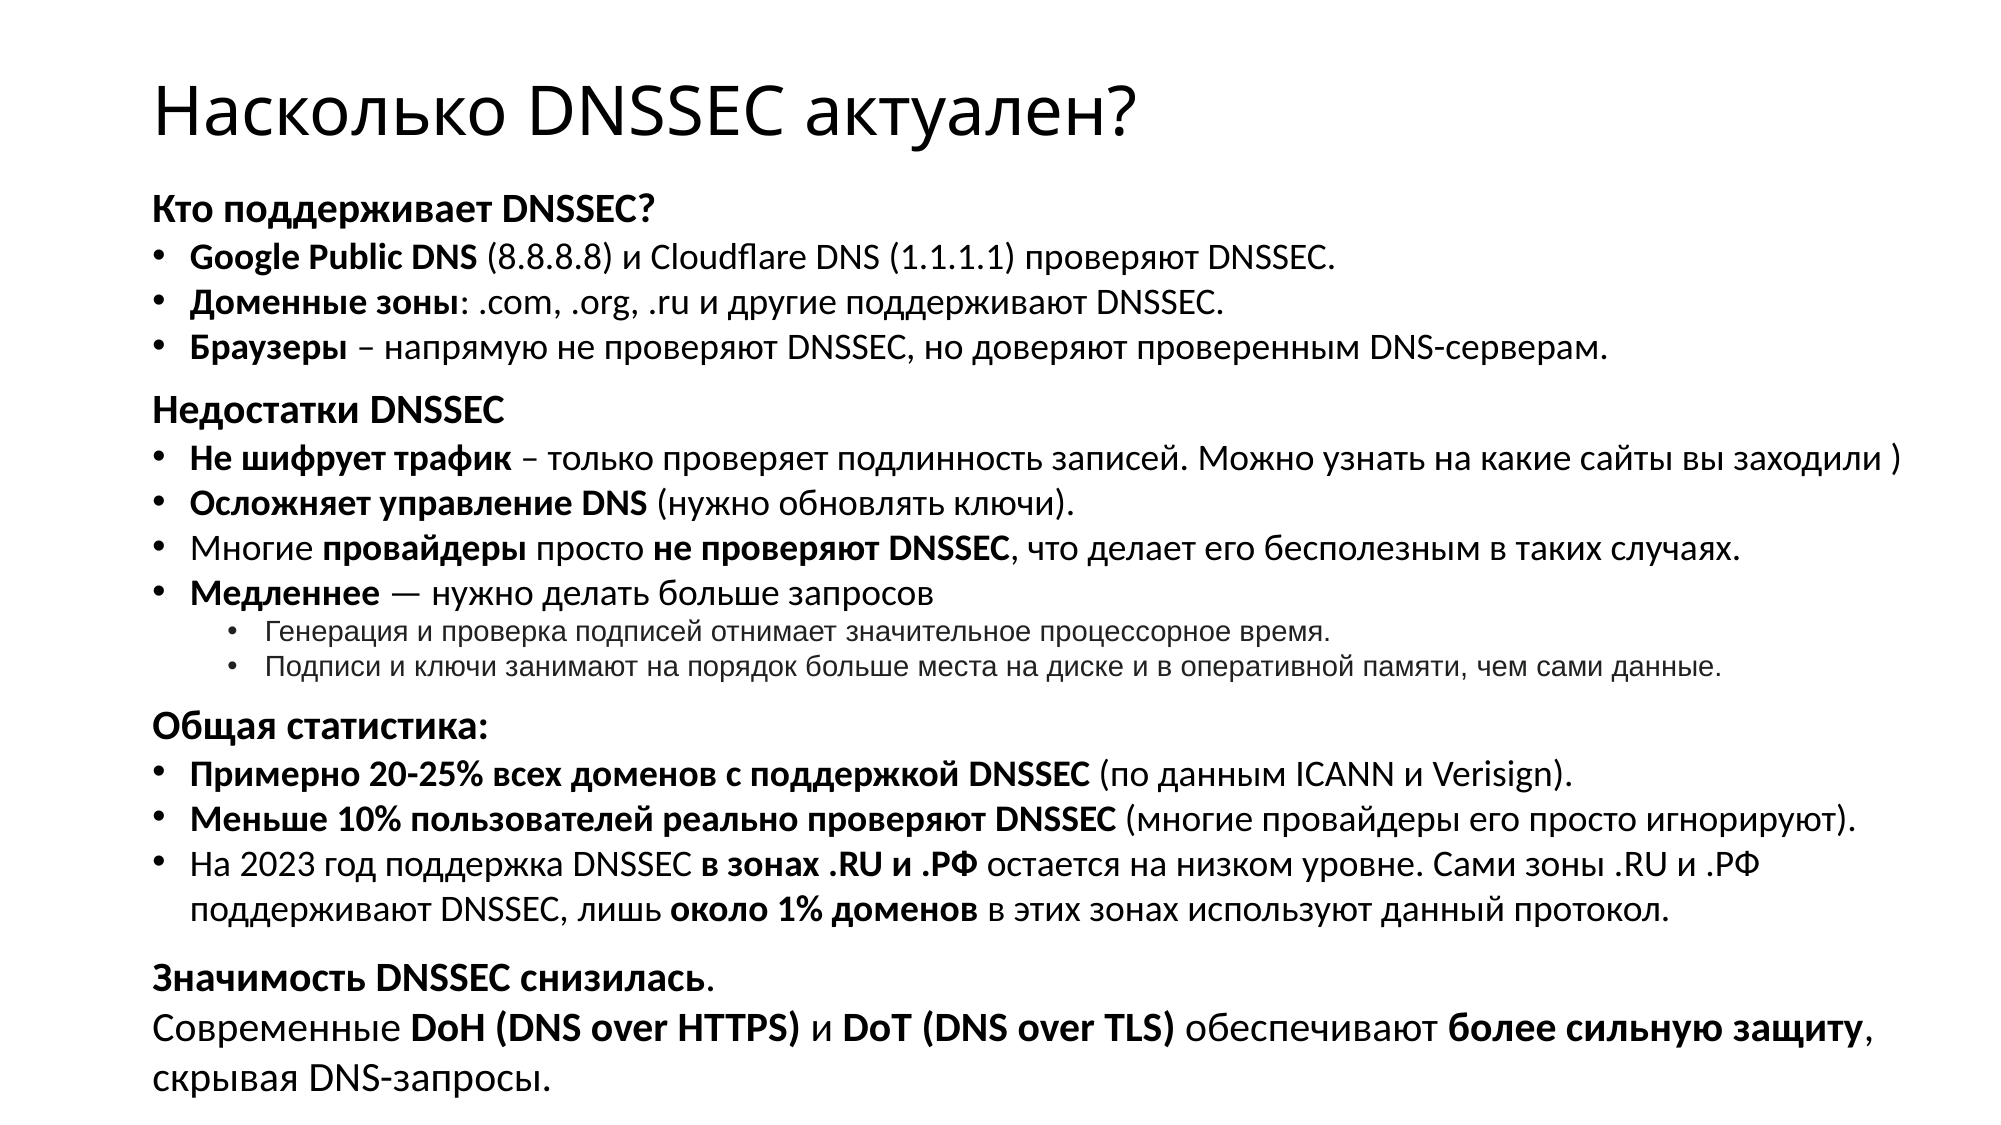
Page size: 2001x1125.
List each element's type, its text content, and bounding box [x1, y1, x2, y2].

title Насколько DNSSEC актуален? [137, 59, 1863, 160]
list Кто поддерживает DNSSEC? Google Public DNS (8.8.8.8) и Cloudflare DNS (1.1.1.1) проверяют DNSSEC. Доменные зоны: .com, .org, .ru и другие поддерживают DNSSEC. Браузеры – напрямую не проверяют DNSSEC, но доверяют проверенным DNS-серверам. Недостатки DNSSEC Не шифрует трафик – только проверяет подлинность записей. Можно узнать на какие сайты вы заходили ) Осложняет управление DNS (нужно обновлять ключи). Многие провайдеры просто не проверяют DNSSEC, что делает его бесполезным в таких случаях. Медленнее — нужно делать больше запросов Генерация и проверка подписей отнимает значительное процессорное время. Подписи и ключи занимают на порядок больше места на диске и в оперативной памяти, чем сами данные. Общая статистика: Примерно 20-25% всех доменов с поддержкой DNSSEC (по данным ICANN и Verisign). Меньше 10% пользователей реально проверяют DNSSEC (многие провайдеры его просто игнорируют). На 2023 год поддержка DNSSEC в зонах .RU и .РФ остается на низком уровне. Сами зоны .RU и .РФ поддерживают DNSSEC, лишь около 1% доменов в этих зонах используют данный протокол. Значимость DNSSEC снизилась. Современные DoH (DNS over HTTPS) и DoT (DNS over TLS) обеспечивают более сильную защиту, скрывая DNS-запросы. [137, 179, 1949, 1104]
